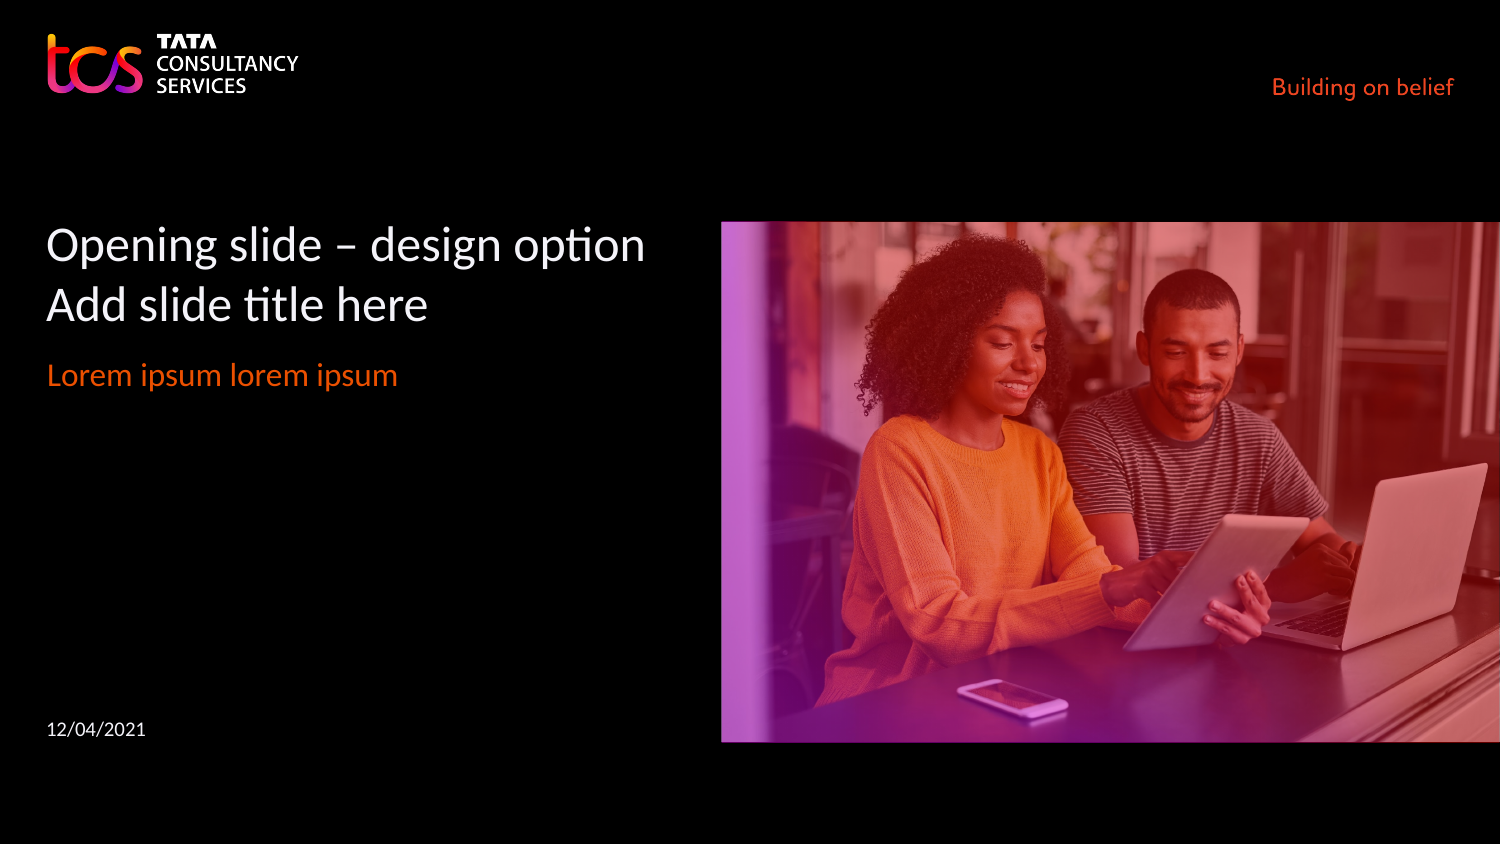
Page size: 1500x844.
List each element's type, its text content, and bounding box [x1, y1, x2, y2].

title Opening slide – design option Add slide title here [46, 209, 710, 272]
picture [721, 221, 1500, 743]
picture [47, 30, 301, 100]
list Lorem ipsum lorem ipsum [47, 350, 711, 828]
picture [1273, 77, 1455, 101]
list 12/04/2021 [46, 716, 265, 844]
